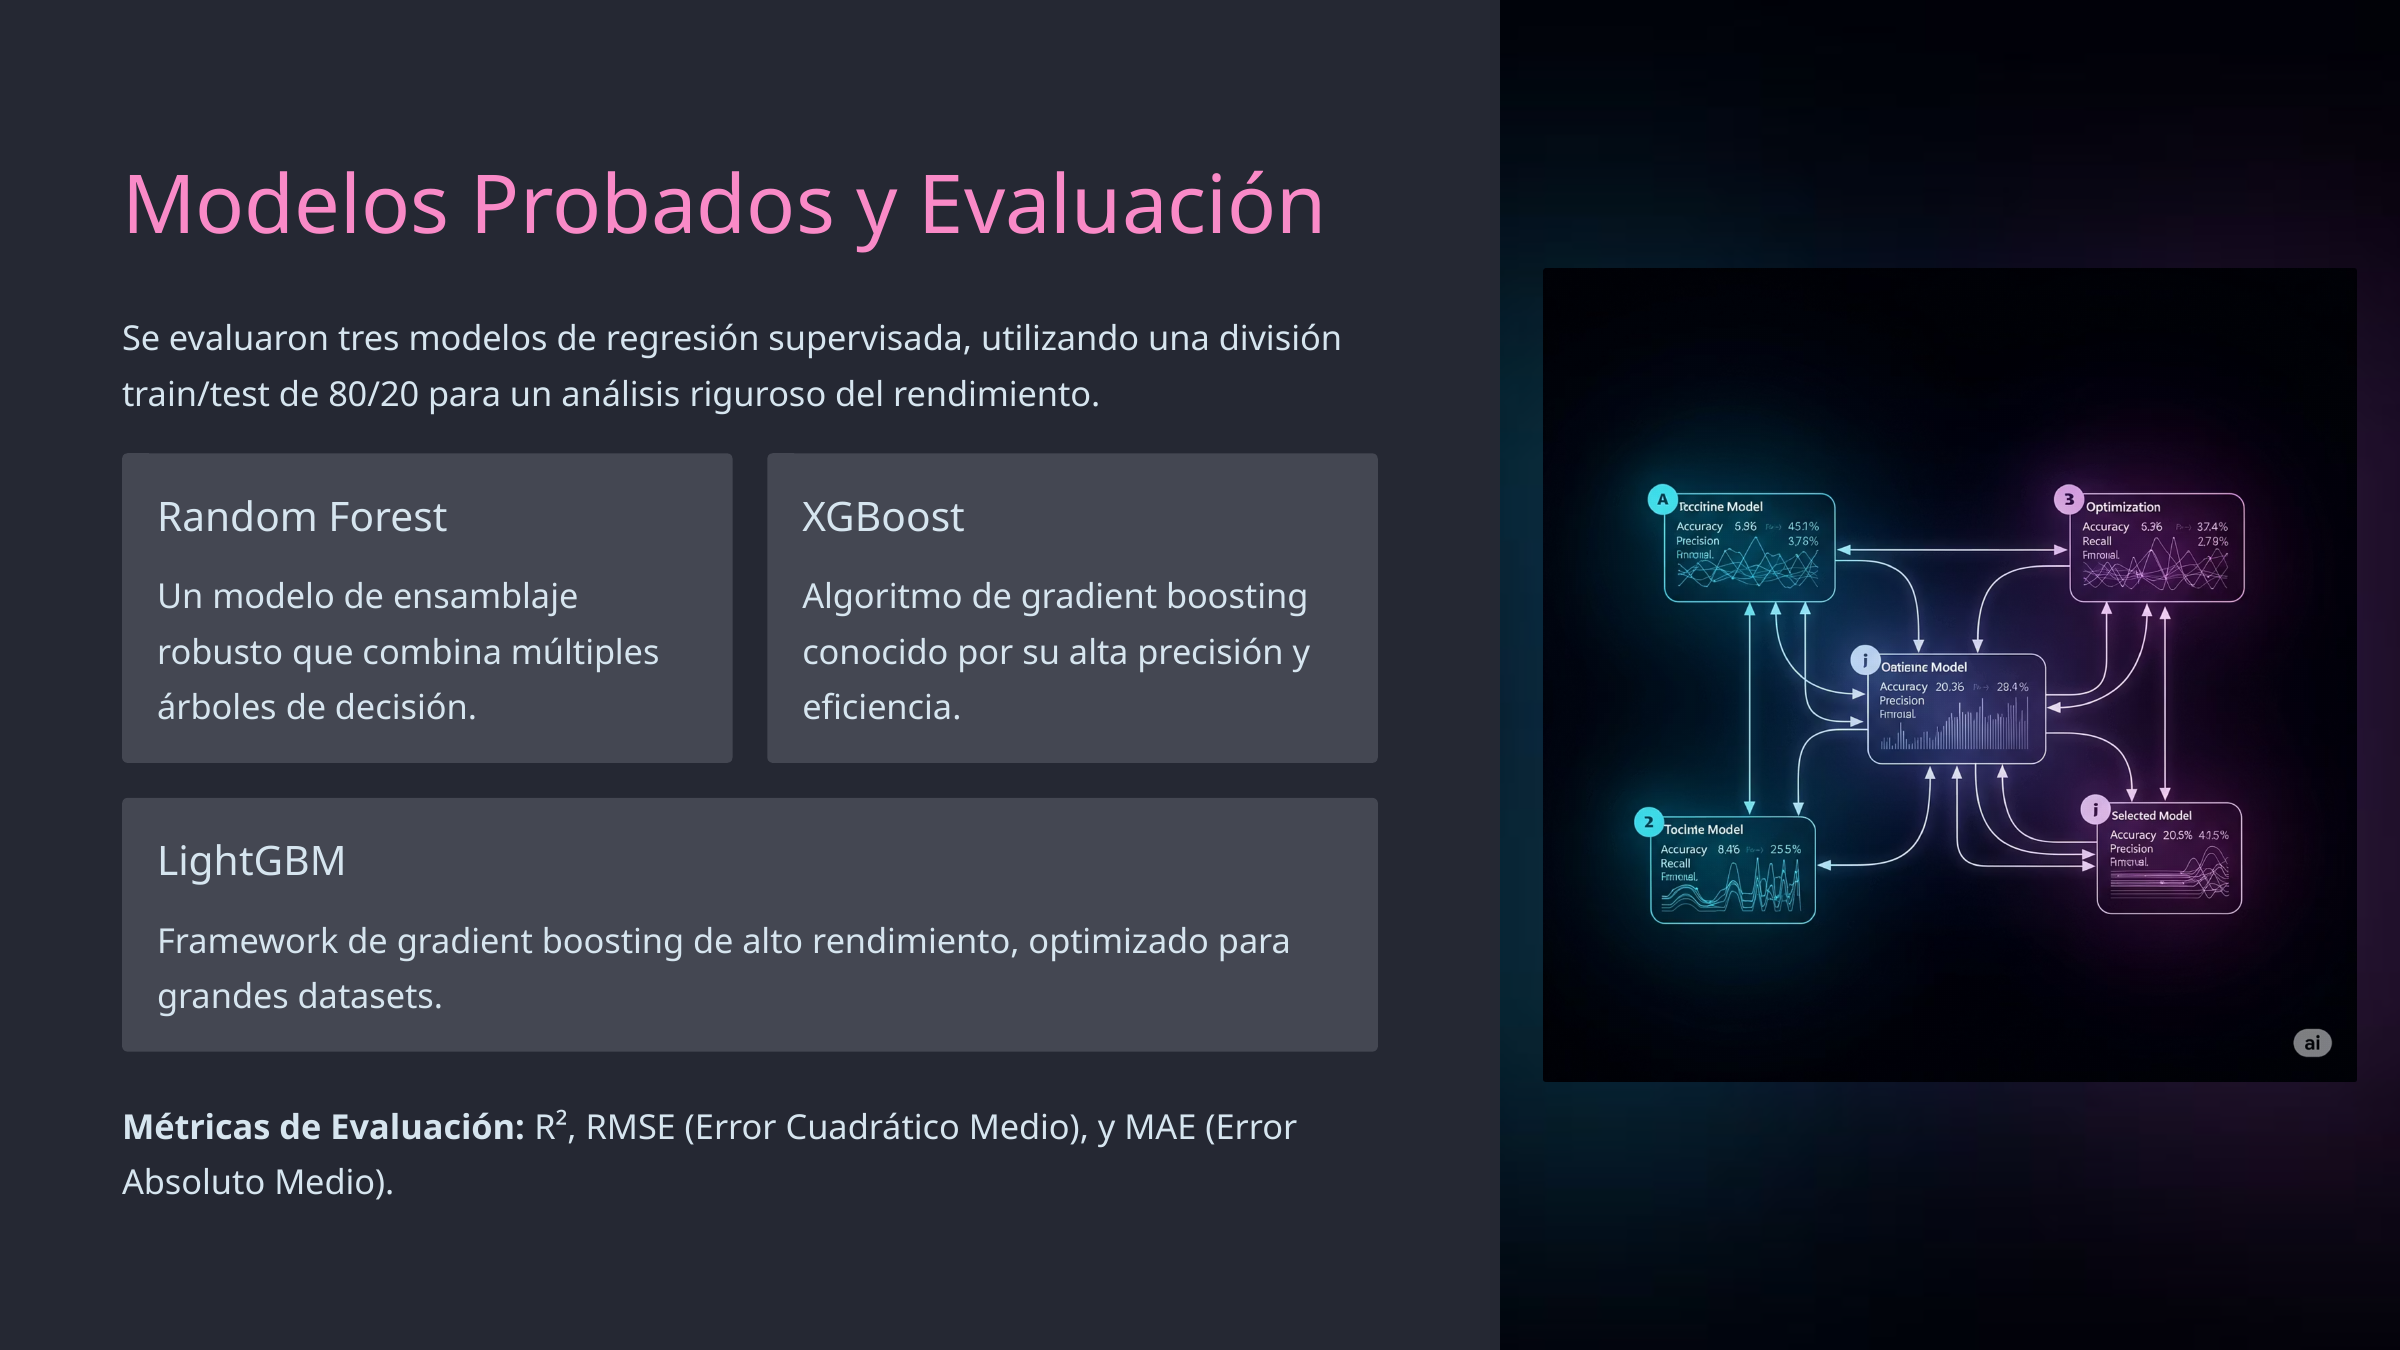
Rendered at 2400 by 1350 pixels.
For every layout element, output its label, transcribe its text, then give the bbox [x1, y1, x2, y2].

text_box XGBoost [802, 488, 1213, 540]
text_box Framework de gradient boosting de alto rendimiento, optimizado para grandes datasets. [157, 905, 1343, 1017]
text_box Random Forest [157, 488, 568, 540]
text_box Un modelo de ensamblaje robusto que combina múltiples árboles de decisión. [157, 560, 698, 729]
text_box Modelos Probados y Evaluación [122, 147, 1325, 250]
text_box [767, 453, 1378, 763]
text_box Métricas de Evaluación: R², RMSE (Error Cuadrático Medio), y MAE (Error Absoluto Medio). [122, 1090, 1378, 1203]
text_box [122, 453, 733, 763]
text_box LightGBM [157, 832, 568, 885]
picture [1499, 0, 2400, 1350]
text_box Algoritmo de gradient boosting conocido por su alta precisión y eficiencia. [802, 560, 1343, 729]
text_box Se evaluaron tres modelos de regresión supervisada, utilizando una división train/test de 80/20 para un análisis riguroso del rendimiento. [122, 302, 1378, 415]
text_box [122, 797, 1378, 1052]
